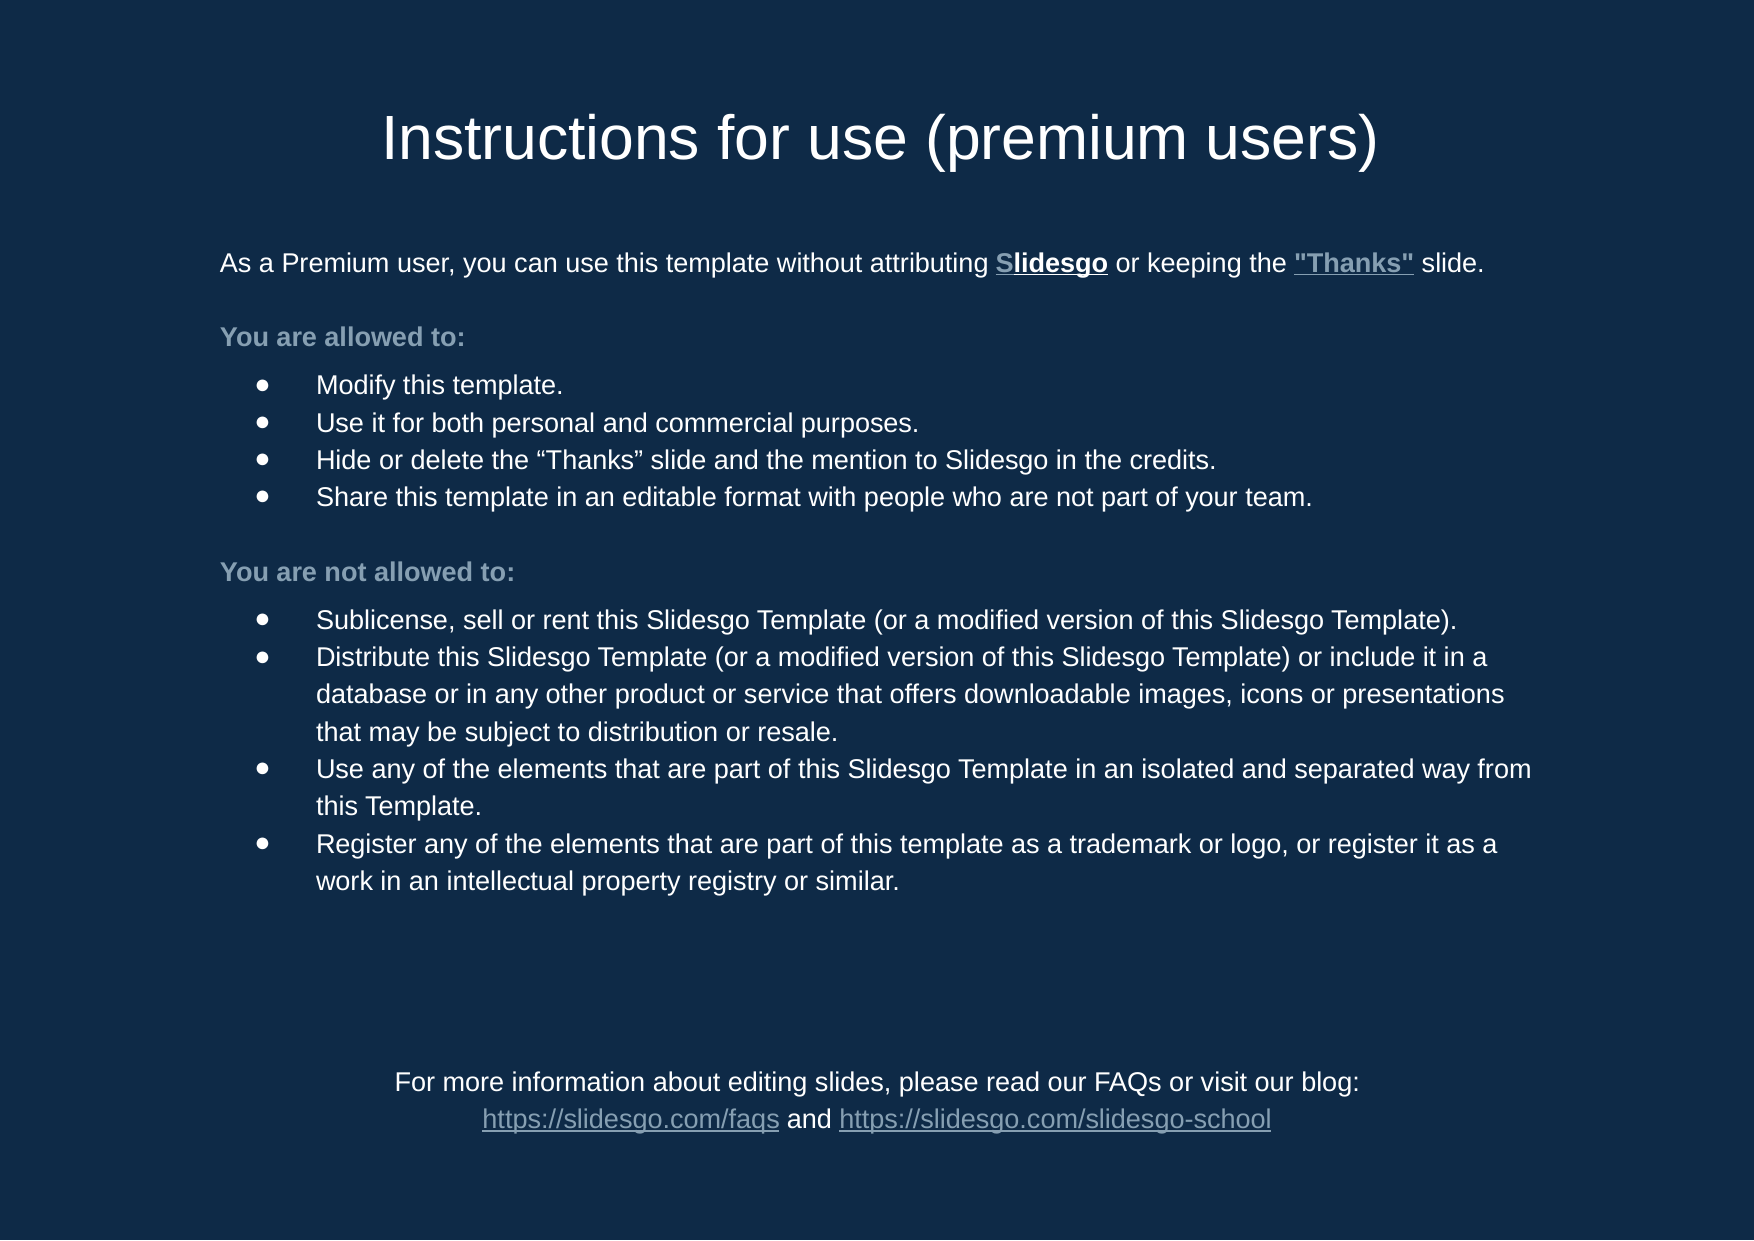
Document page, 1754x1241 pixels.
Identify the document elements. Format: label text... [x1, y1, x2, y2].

text_box For more information about editing slides, please read our FAQs or visit our blog: https://slidesgo.com/faqs and https://slidesgo.com/slidesgo-school [201, 1041, 1553, 1147]
title Instructions for use (premium users) [204, 78, 1557, 195]
list As a Premium user, you can use this template without attributing Slidesgo or keeping the "Thanks" slide. You are allowed to: Modify this template. Use it for both personal and commercial purposes. Hide or delete the “Thanks” slide and the mention to Slidesgo in the credits. Share this template in an editable format with people who are not part of your team. You are not allowed to: Sublicense, sell or rent this Slidesgo Template (or a modified version of this Slidesgo Template). Distribute this Slidesgo Template (or a modified version of this Slidesgo Template) or include it in a database or in any other product or service that offers downloadable images, icons or presentations that may be subject to distribution or resale. Use any of the elements that are part of this Slidesgo Template in an isolated and separated way from this Template. Register any of the elements that are part of this template as a trademark or logo, or register it as a work in an intellectual property registry or similar. [201, 221, 1553, 1041]
